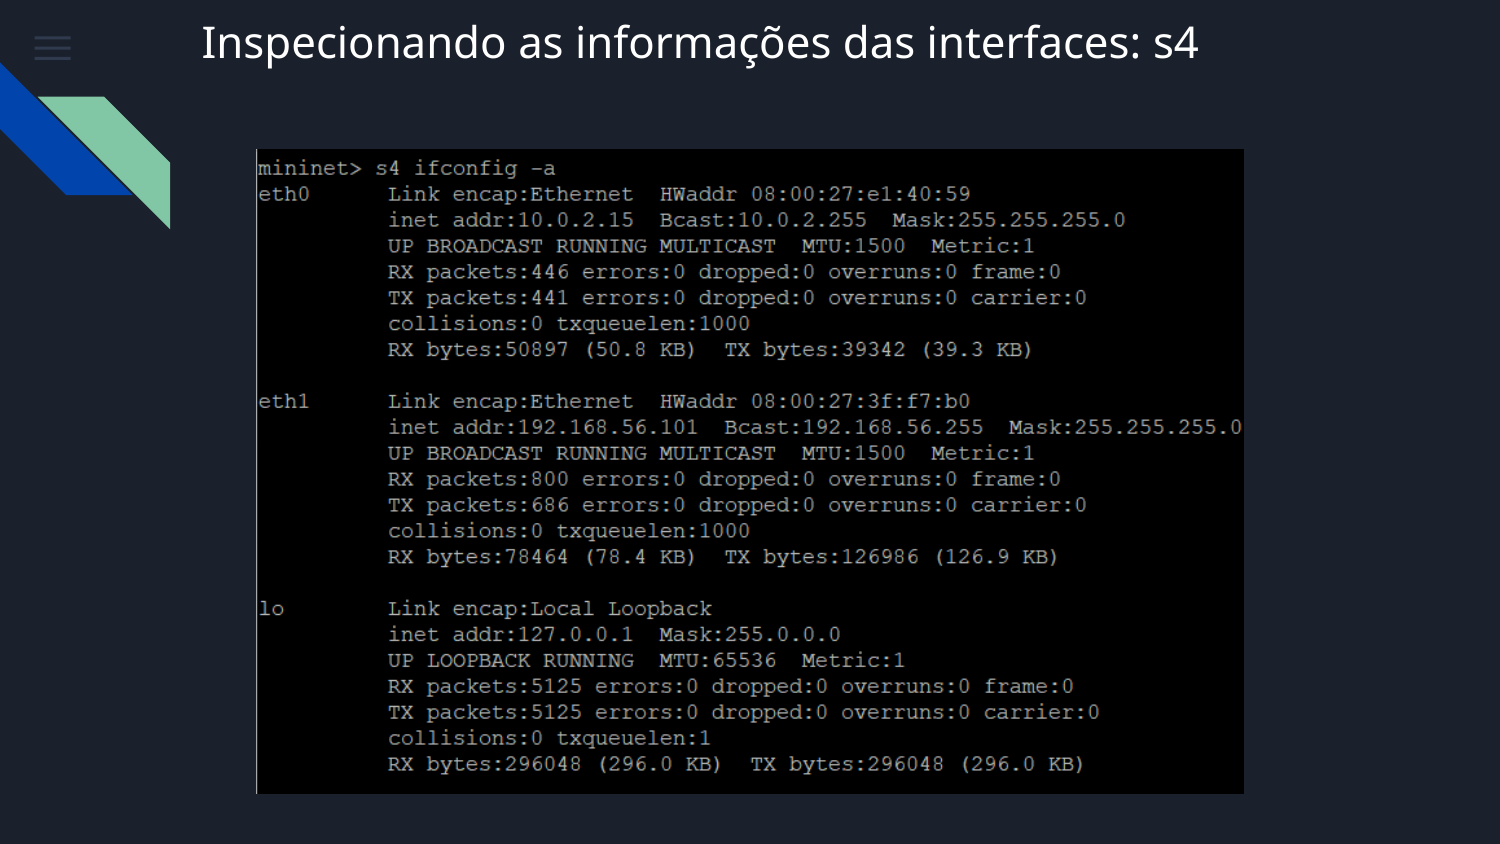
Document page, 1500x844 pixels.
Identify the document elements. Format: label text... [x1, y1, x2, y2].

title Inspecionando as informações das interfaces: s4 [186, 0, 1486, 150]
picture [256, 149, 1244, 794]
